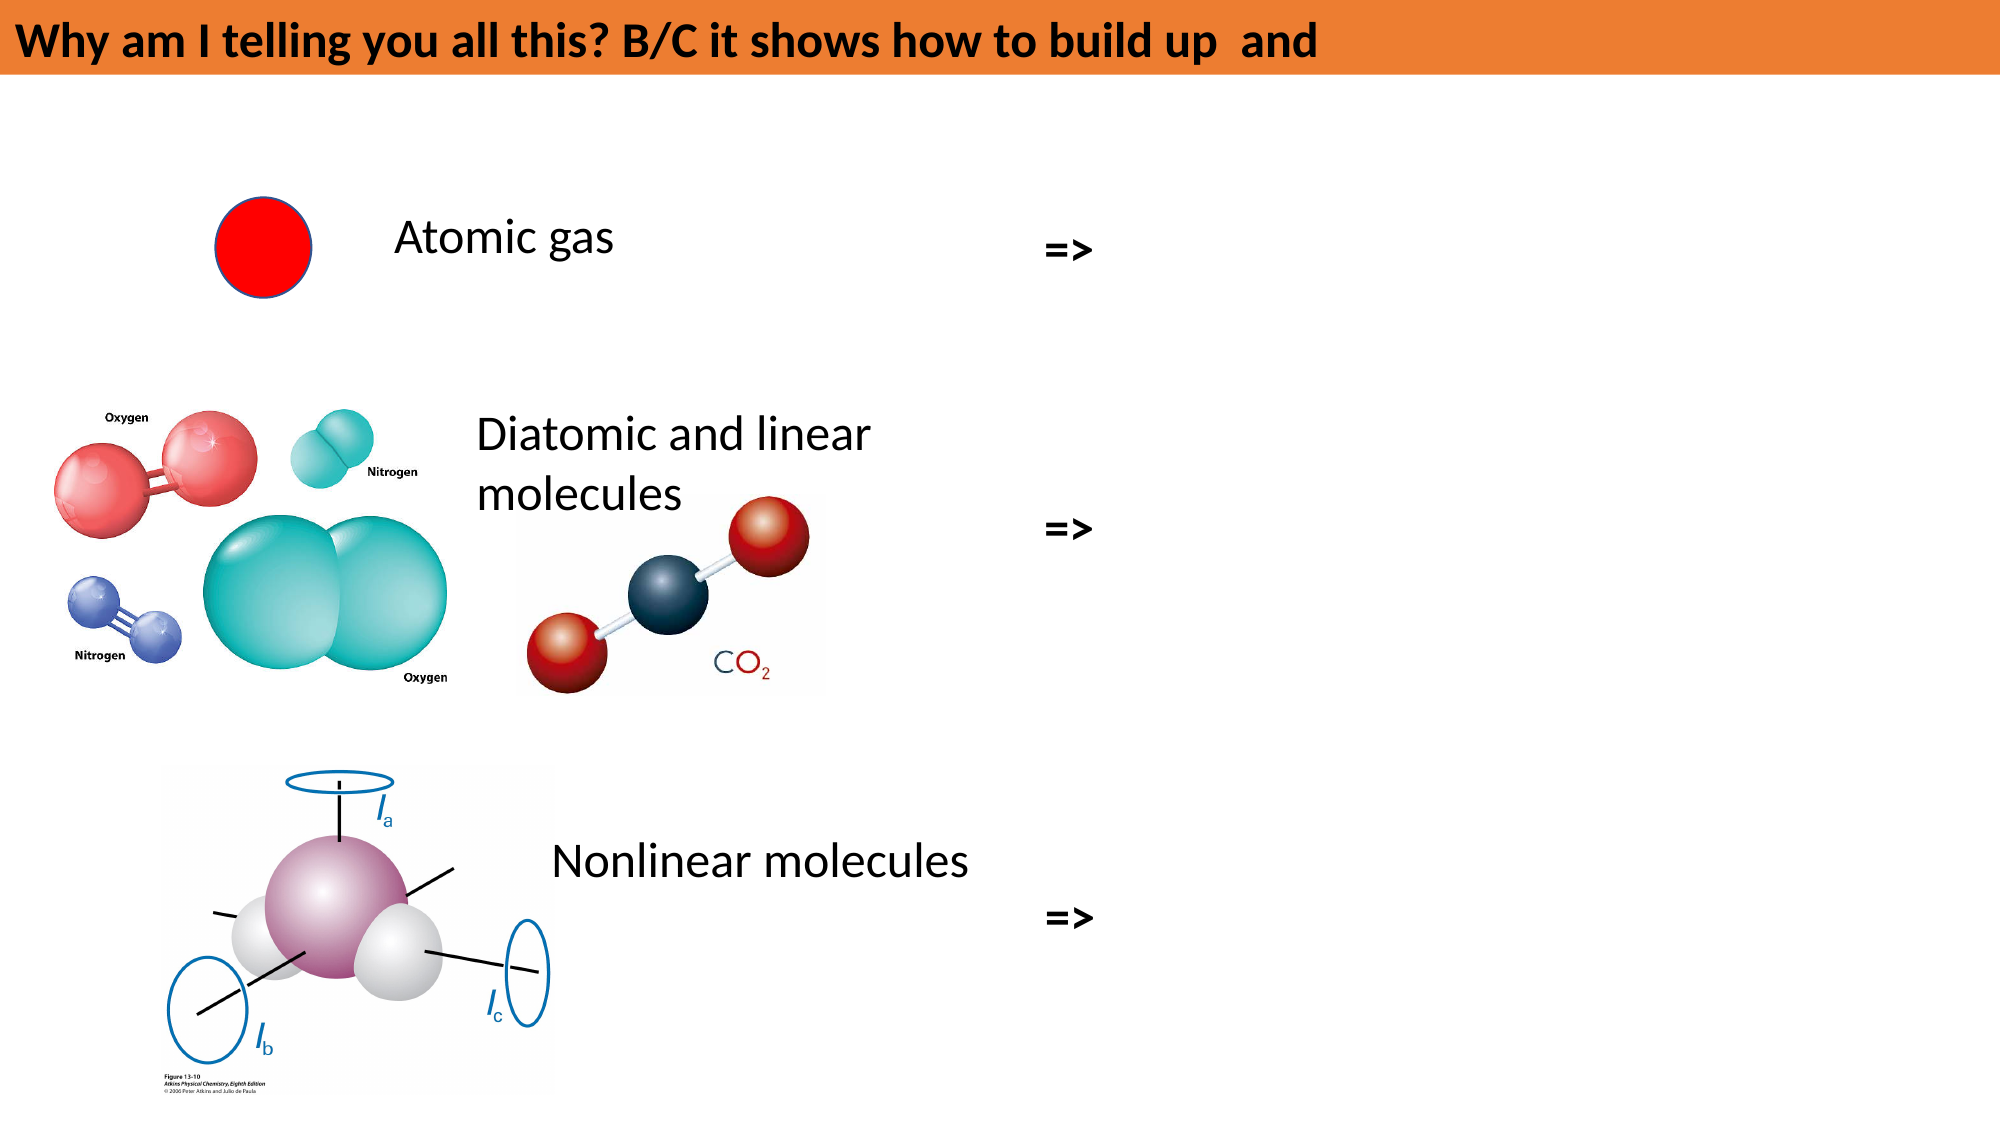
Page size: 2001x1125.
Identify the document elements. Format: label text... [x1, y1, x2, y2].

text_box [215, 148, 1927, 341]
picture [516, 494, 826, 696]
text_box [161, 765, 1844, 1095]
text_box Diatomic and linear molecules [461, 393, 930, 529]
picture [54, 409, 447, 684]
